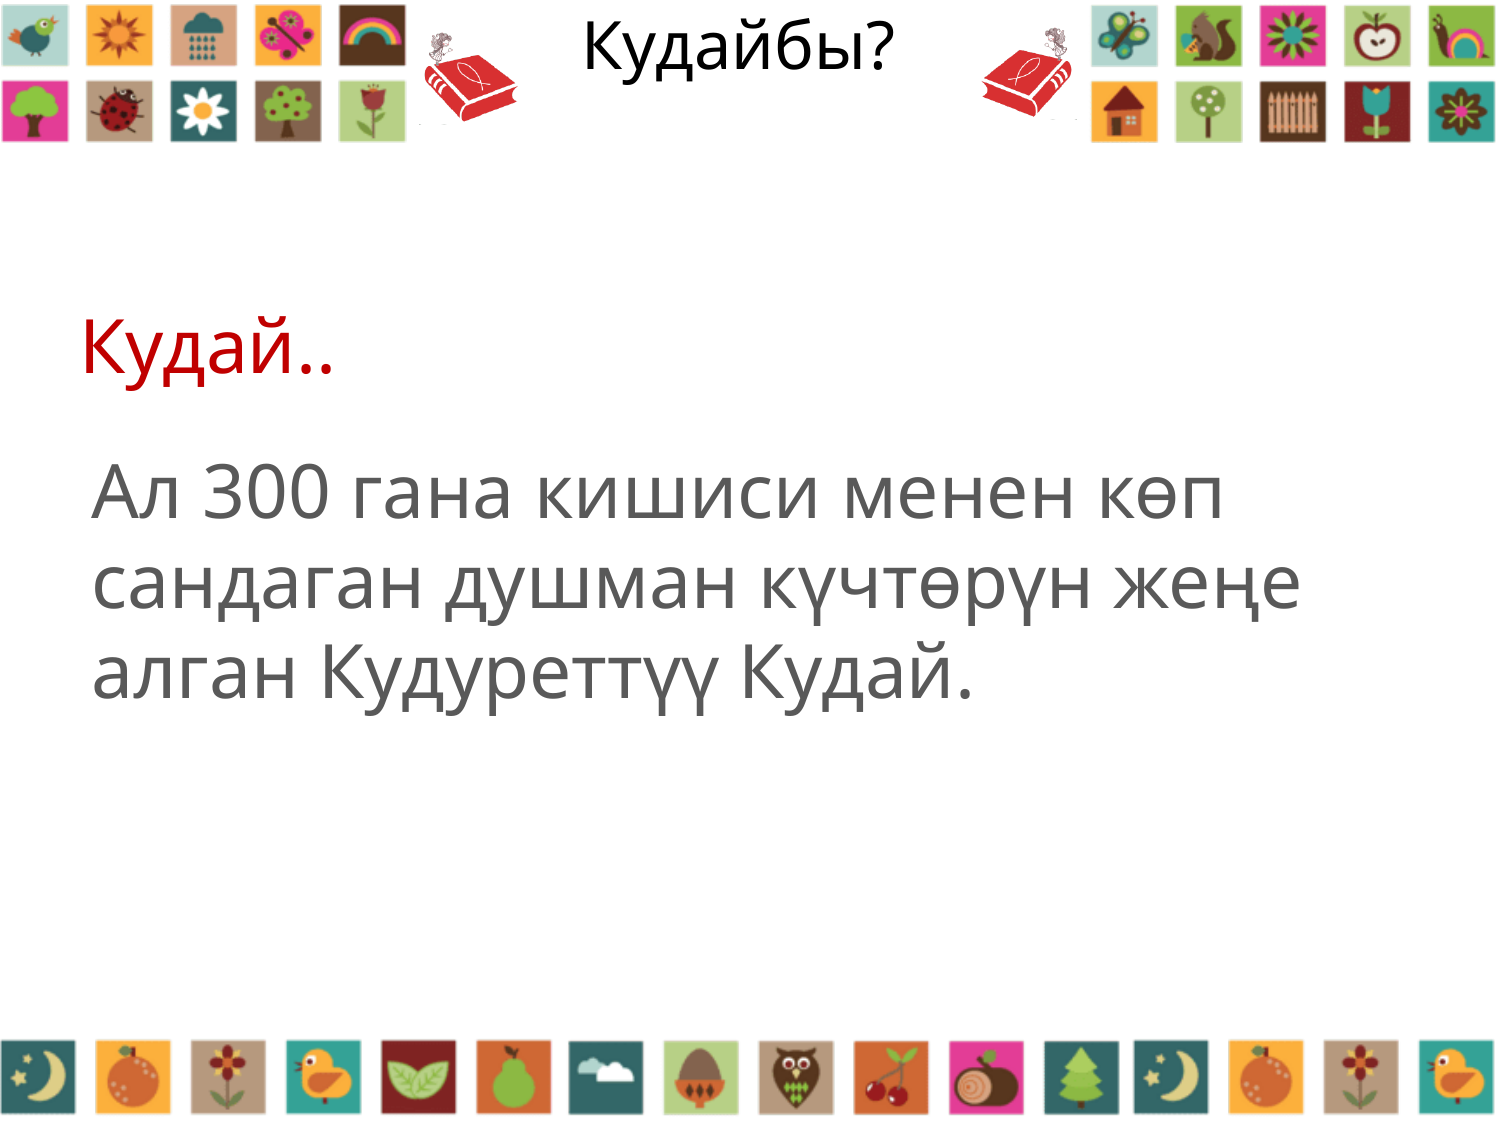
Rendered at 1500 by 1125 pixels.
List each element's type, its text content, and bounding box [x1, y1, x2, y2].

text_box Ал 300 гана кишиси менен көп сандаган душман күчтөрүн жеңе алган Кудуреттүү Кудай. [76, 436, 1424, 722]
picture [950, 3, 1500, 150]
picture [0, 3, 550, 150]
text_box Кудай.. [64, 290, 1412, 396]
text_box Кудайбы? [414, 0, 1080, 91]
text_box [0, 1028, 1500, 1118]
